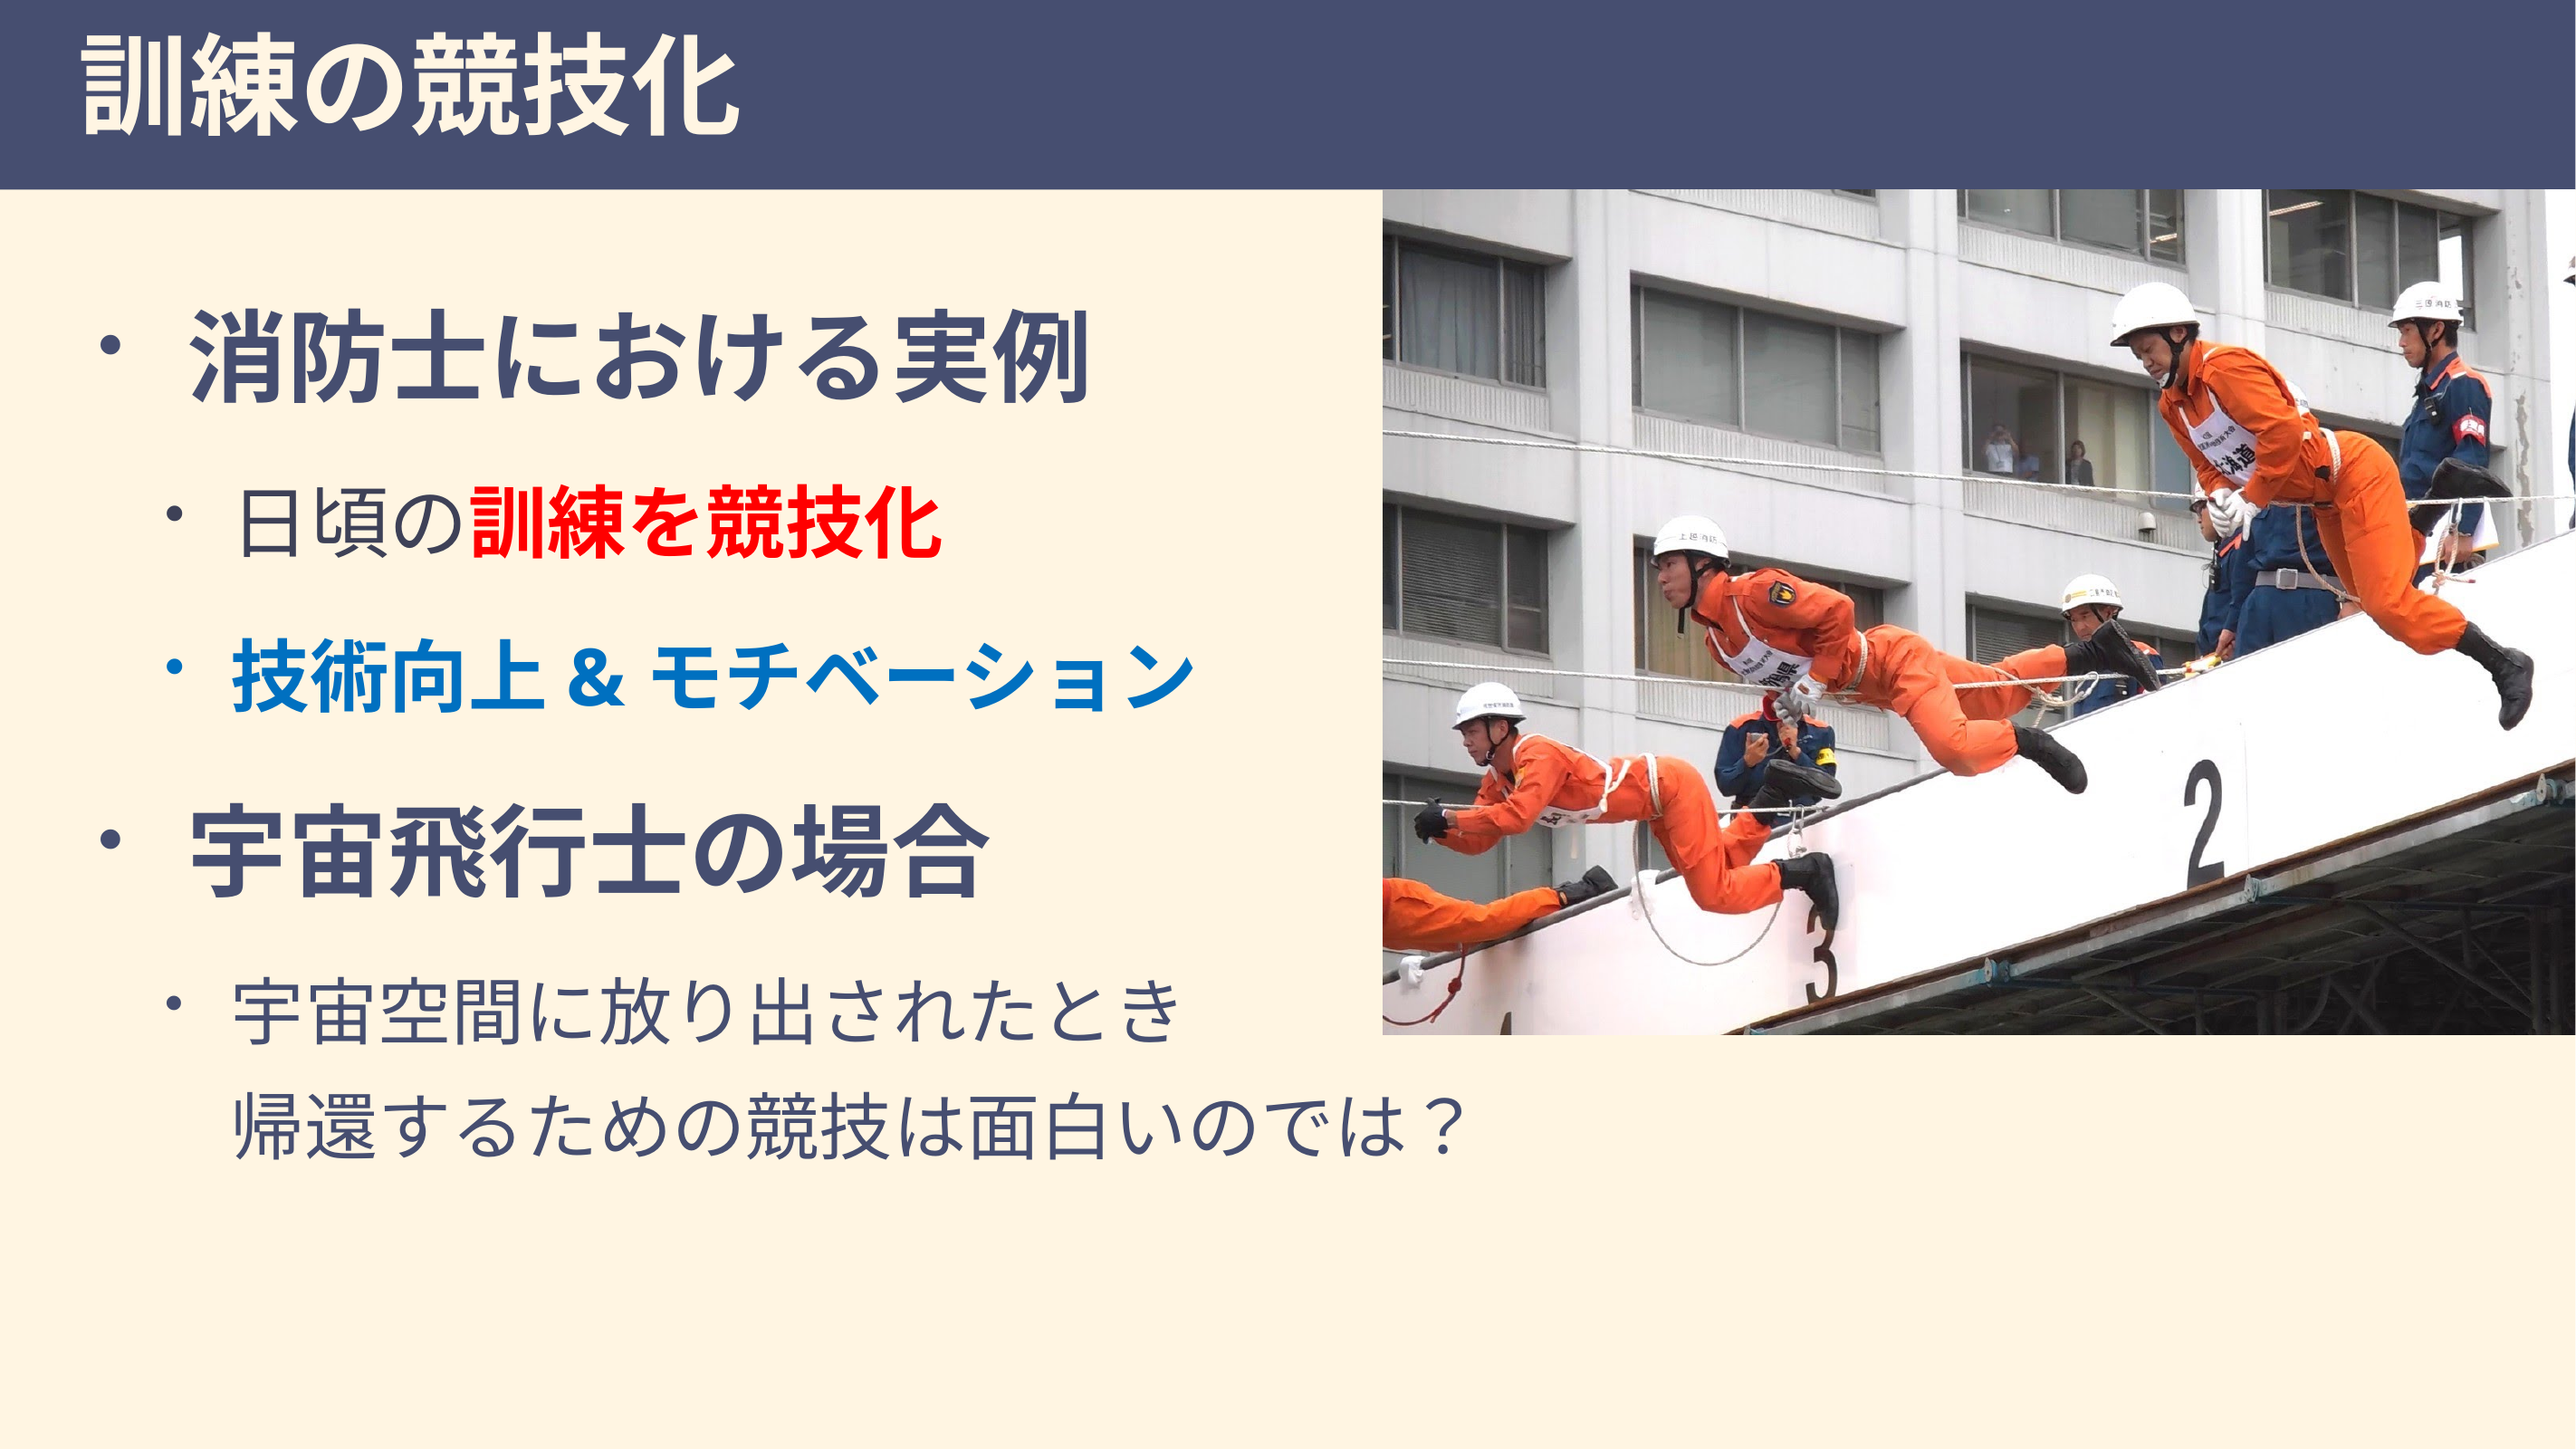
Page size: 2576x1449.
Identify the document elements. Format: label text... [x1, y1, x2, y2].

picture [1383, 189, 2576, 1035]
title 訓練の競技化 [0, 0, 2576, 190]
text_box 消防士における実例 日頃の訓練を競技化 技術向上&モチベーション 宇宙飛行士の場合 宇宙空間に放り出されたとき 帰還するための競技は面白いのでは？ [91, 249, 1491, 1348]
